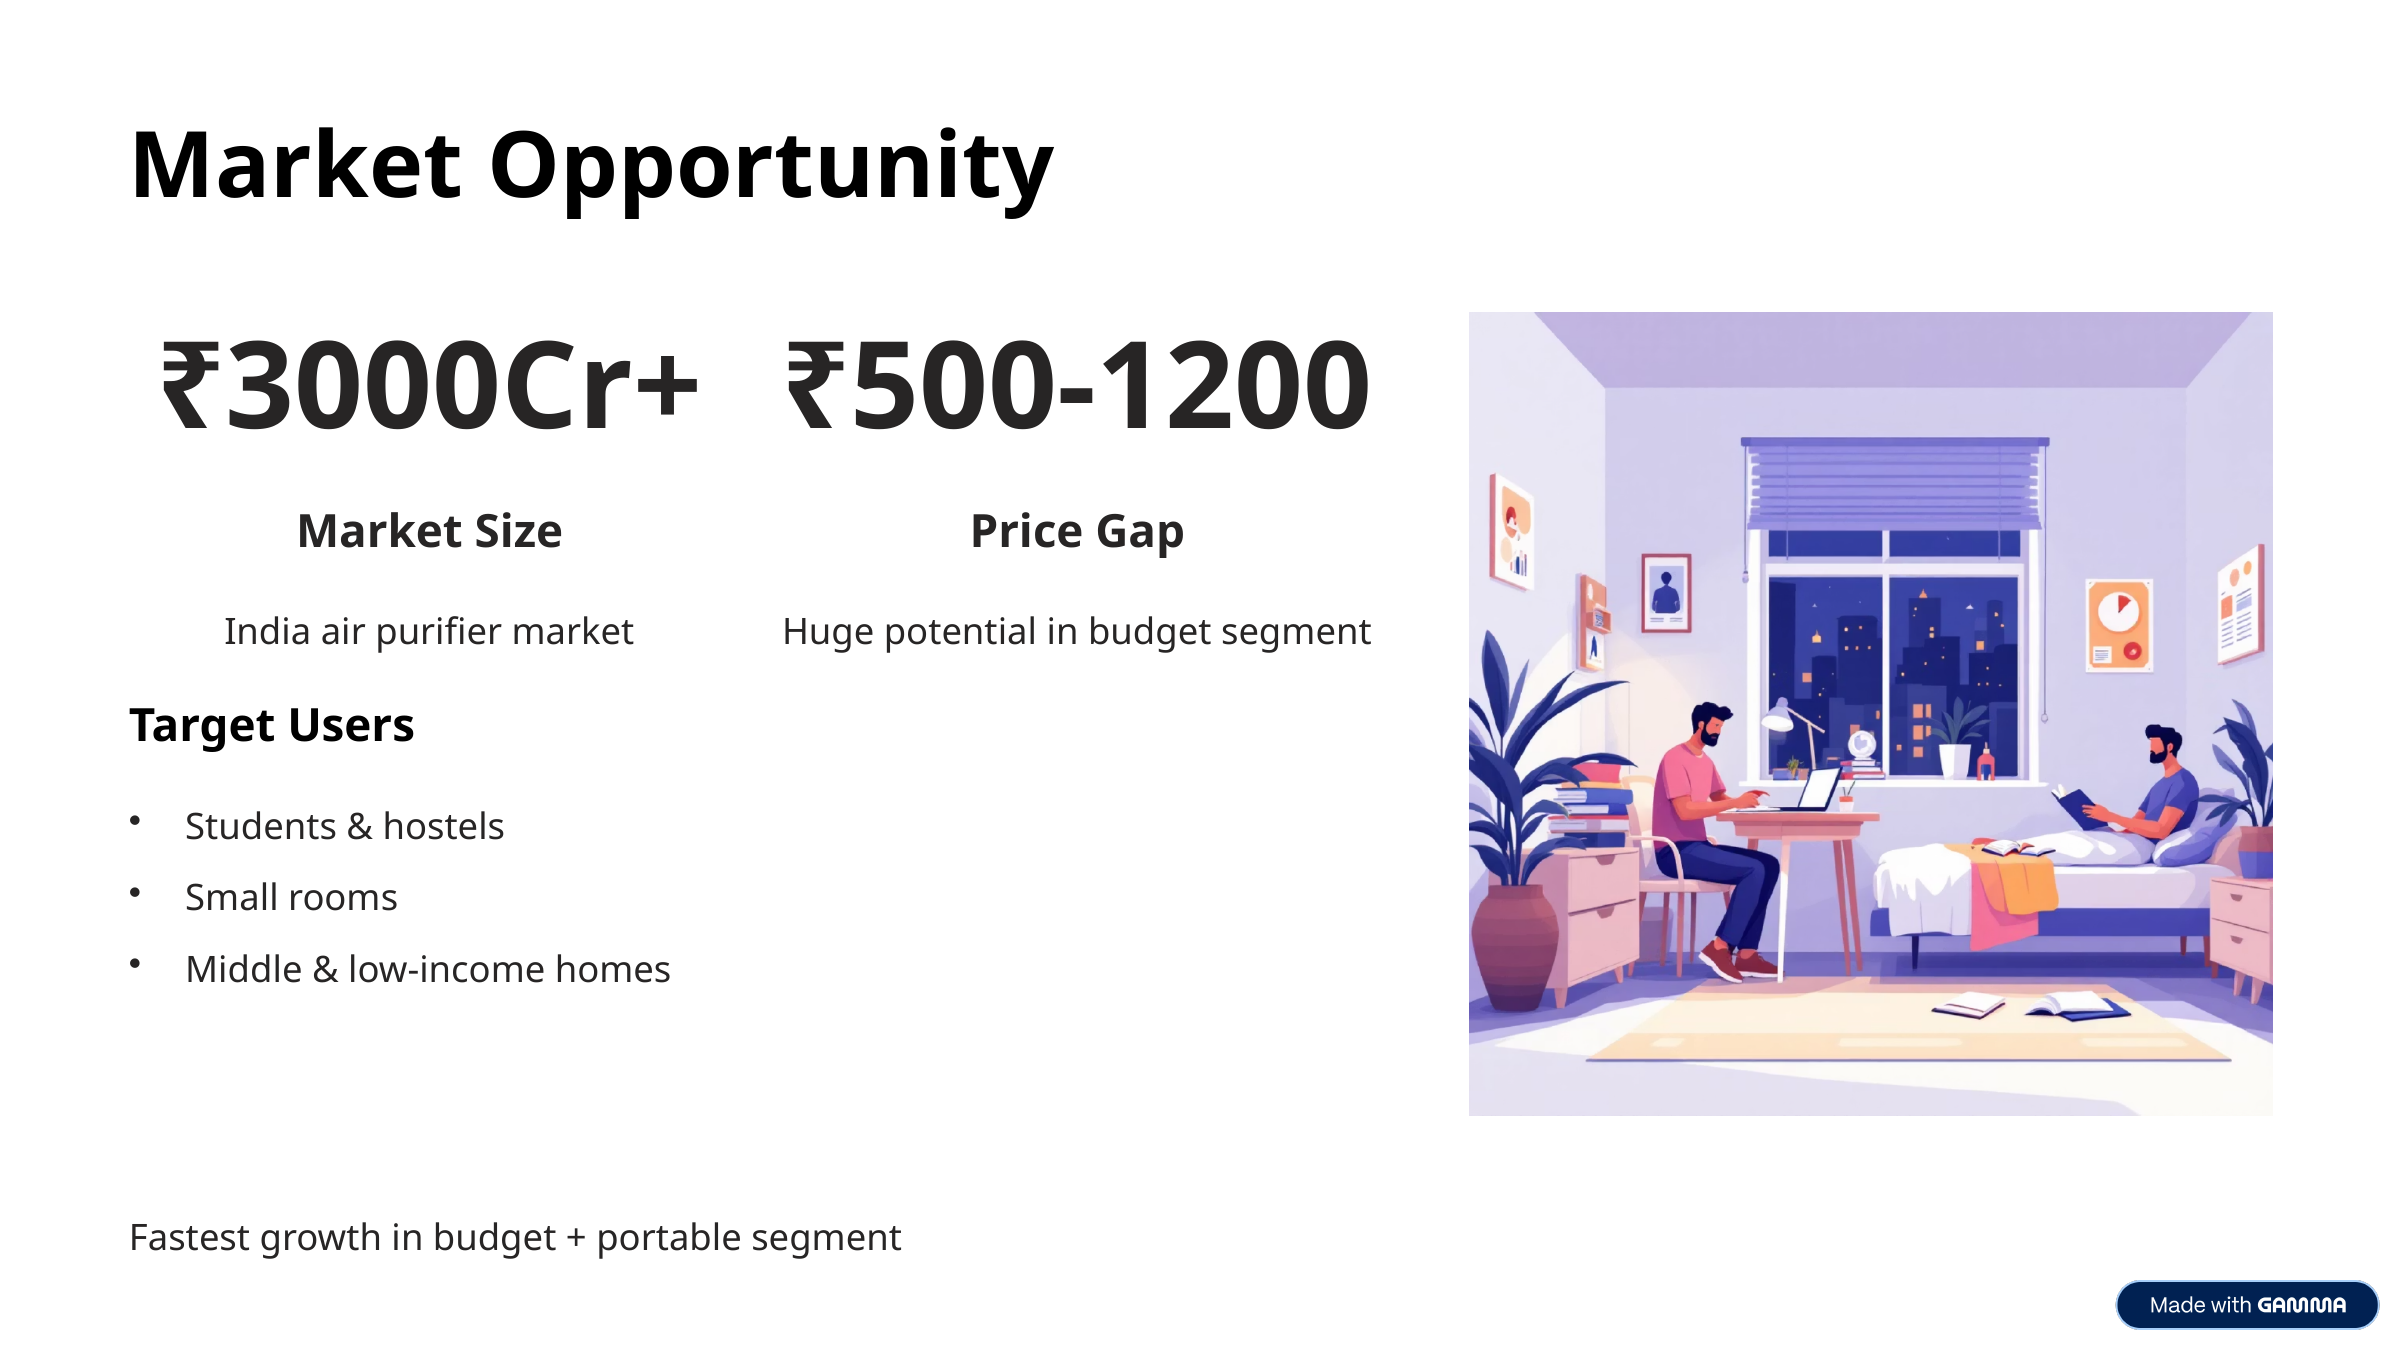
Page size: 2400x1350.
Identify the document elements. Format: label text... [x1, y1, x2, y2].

text_box Small rooms [128, 859, 1379, 919]
text_box Price Gap [847, 498, 1308, 557]
text_box Market Size [199, 498, 660, 557]
text_box ₹500-1200 [776, 331, 1379, 453]
text_box India air purifier market [128, 593, 731, 653]
text_box Huge potential in budget segment [776, 593, 1379, 653]
text_box Fastest growth in budget + portable segment [128, 1198, 2271, 1258]
text_box ₹3000Cr+ [128, 331, 731, 453]
text_box Market Opportunity [128, 101, 1050, 217]
picture [1469, 312, 2273, 1116]
text_box Students & hostels [128, 788, 1379, 847]
picture [2106, 1271, 2389, 1339]
text_box Middle & low-income homes [128, 931, 1379, 991]
text_box Target Users [128, 693, 590, 752]
